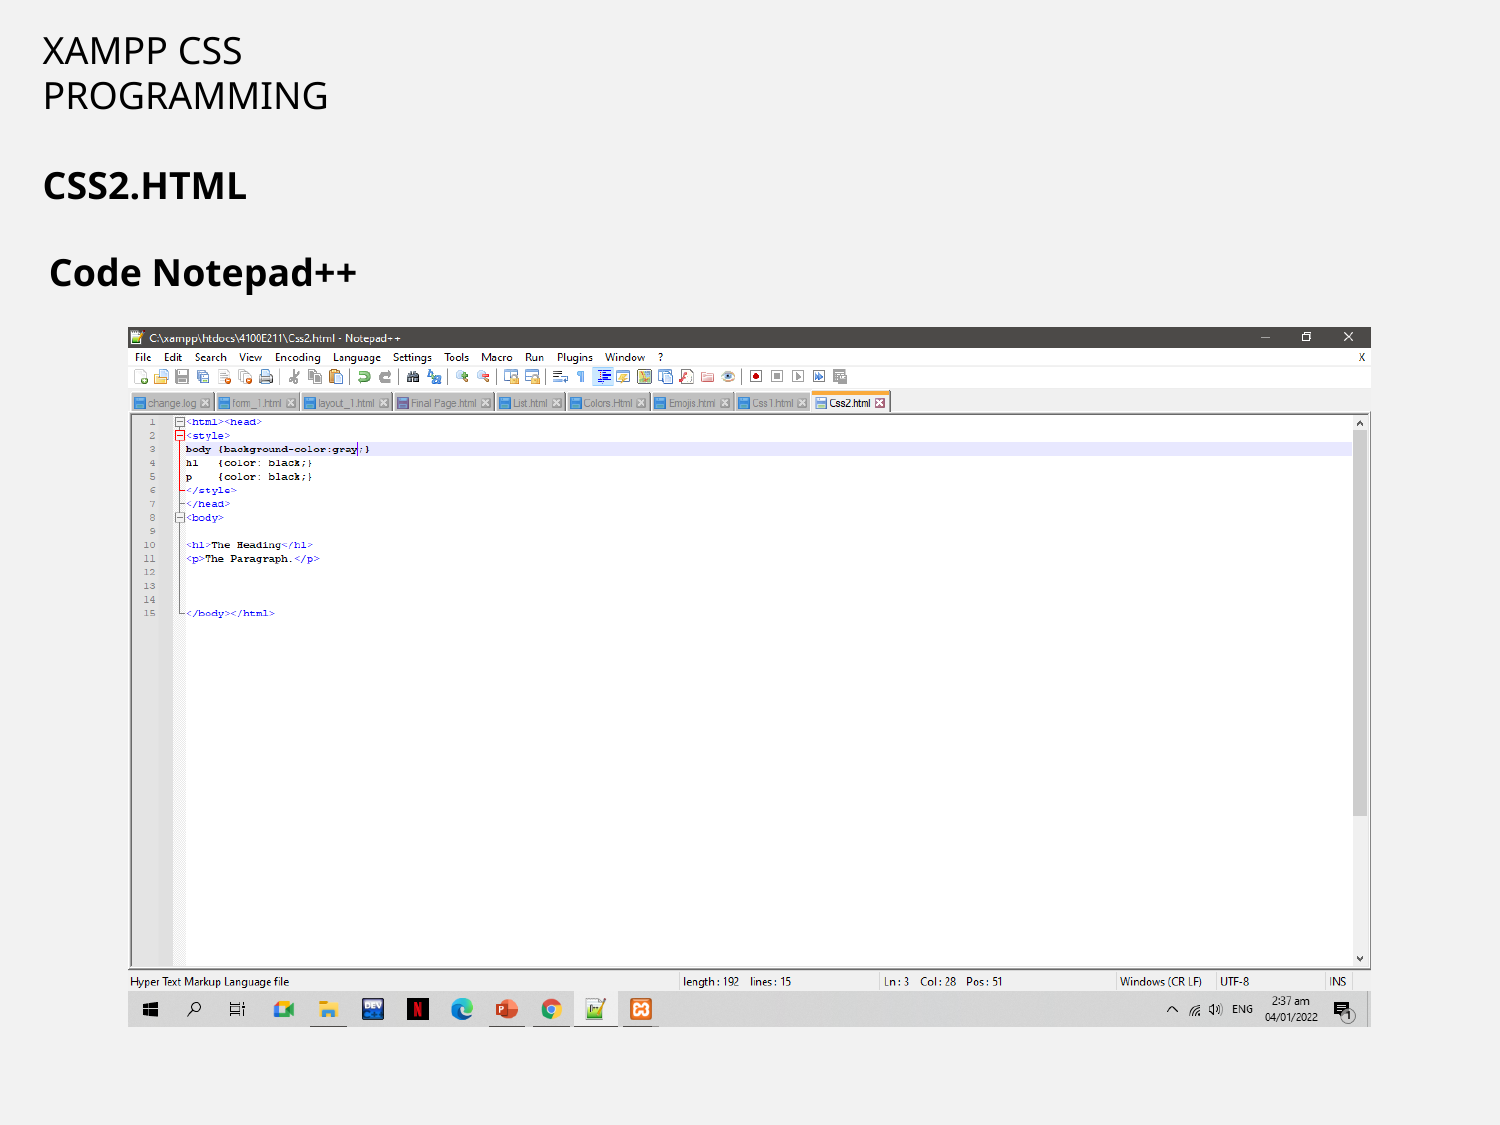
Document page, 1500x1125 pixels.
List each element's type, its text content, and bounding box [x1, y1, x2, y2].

text_box Code Notepad++ [34, 242, 474, 302]
picture [128, 327, 1371, 1027]
text_box XAMPP CSS PROGRAMMING CSS2.HTML [27, 19, 499, 215]
